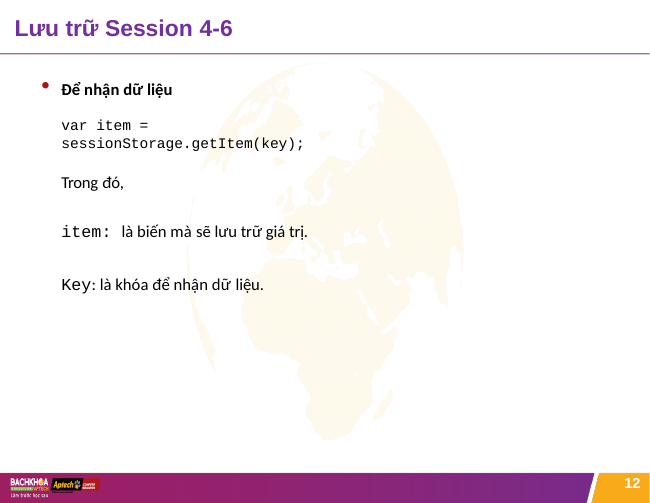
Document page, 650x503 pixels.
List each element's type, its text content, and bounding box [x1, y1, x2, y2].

slide_number 12 [617, 340, 646, 503]
picture [0, 0, 650, 503]
text_box Để nhận dữ liệu var item = sessionStorage.getItem(key); Trong đó, item: là biến mà sẽ lưu trữ giá trị. Key: là khóa để nhận dữ liệu. [40, 77, 401, 294]
title Lưu trữ Session 4-6 [13, 0, 299, 70]
